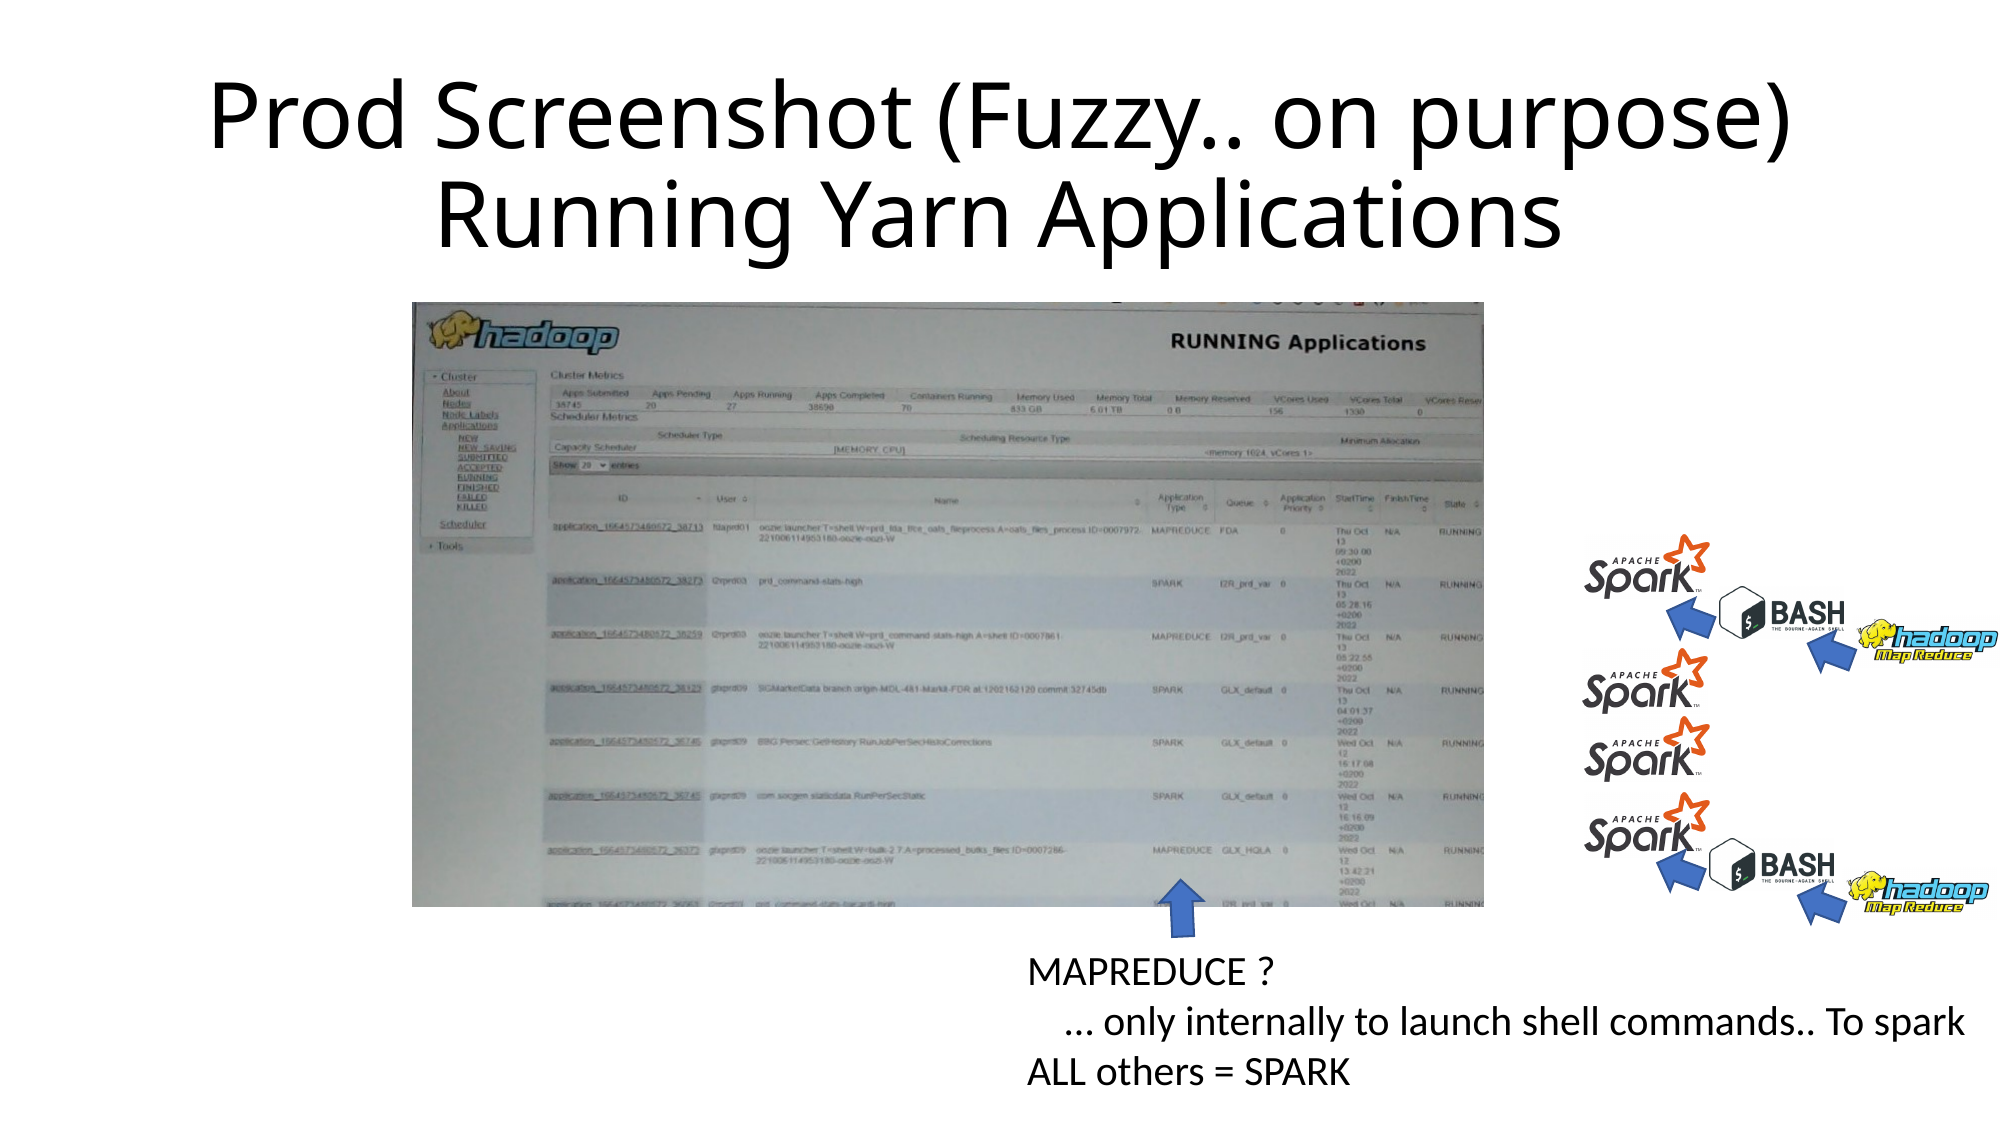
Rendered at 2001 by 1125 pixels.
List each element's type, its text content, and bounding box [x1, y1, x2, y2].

text_box [1806, 639, 1852, 675]
picture [412, 302, 1484, 908]
picture [1852, 615, 2000, 668]
title Prod Screenshot (Fuzzy.. on purpose) Running Yarn Applications [137, 59, 1863, 278]
picture [1719, 586, 1844, 639]
picture [1584, 716, 1710, 782]
text_box [1796, 891, 1842, 927]
picture [1584, 534, 1710, 600]
text_box MAPREDUCE ? … only internally to launch shell commands.. To spark ALL others = SPARK [1012, 936, 1982, 1102]
text_box [1665, 600, 1717, 642]
picture [1582, 648, 1708, 714]
picture [1584, 792, 1834, 891]
picture [1842, 867, 1997, 920]
text_box [1655, 858, 1707, 894]
text_box [1169, 908, 1196, 939]
